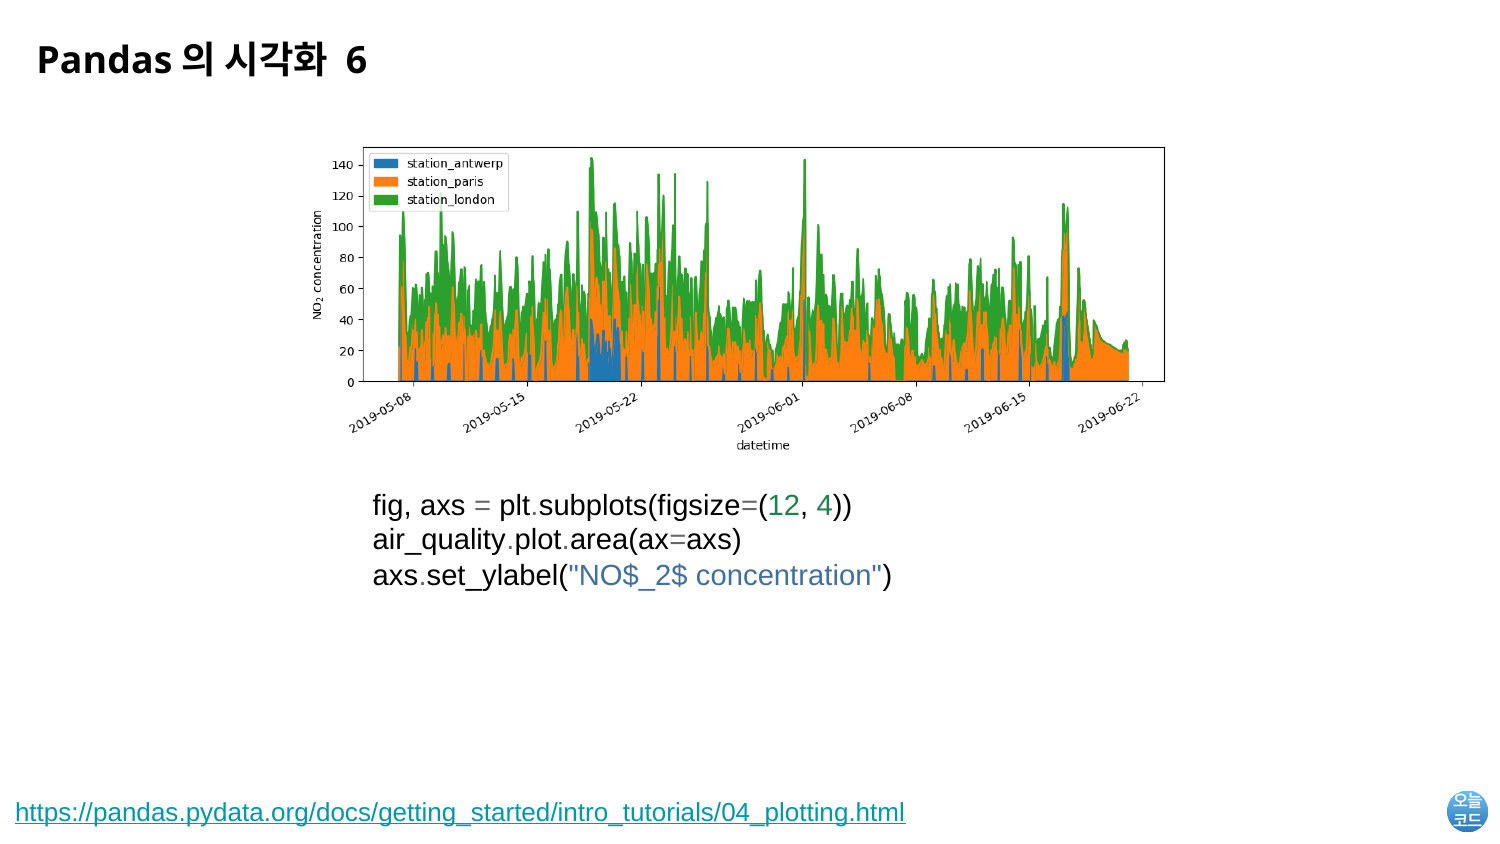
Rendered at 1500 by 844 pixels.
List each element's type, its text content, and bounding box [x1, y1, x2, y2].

text_box fig, axs = plt.subplots(figsize=(12, 4)) air_quality.plot.area(ax=axs) axs.set_ylabel("NO$_2$ concentration") [357, 470, 1143, 606]
picture [1447, 778, 1500, 844]
title Pandas의 시각화 6 [21, 11, 1487, 106]
title https://pandas.pydata.org/docs/getting_started/intro_tutorials/04_plotting.html [0, 778, 1447, 844]
picture [233, 104, 1267, 450]
